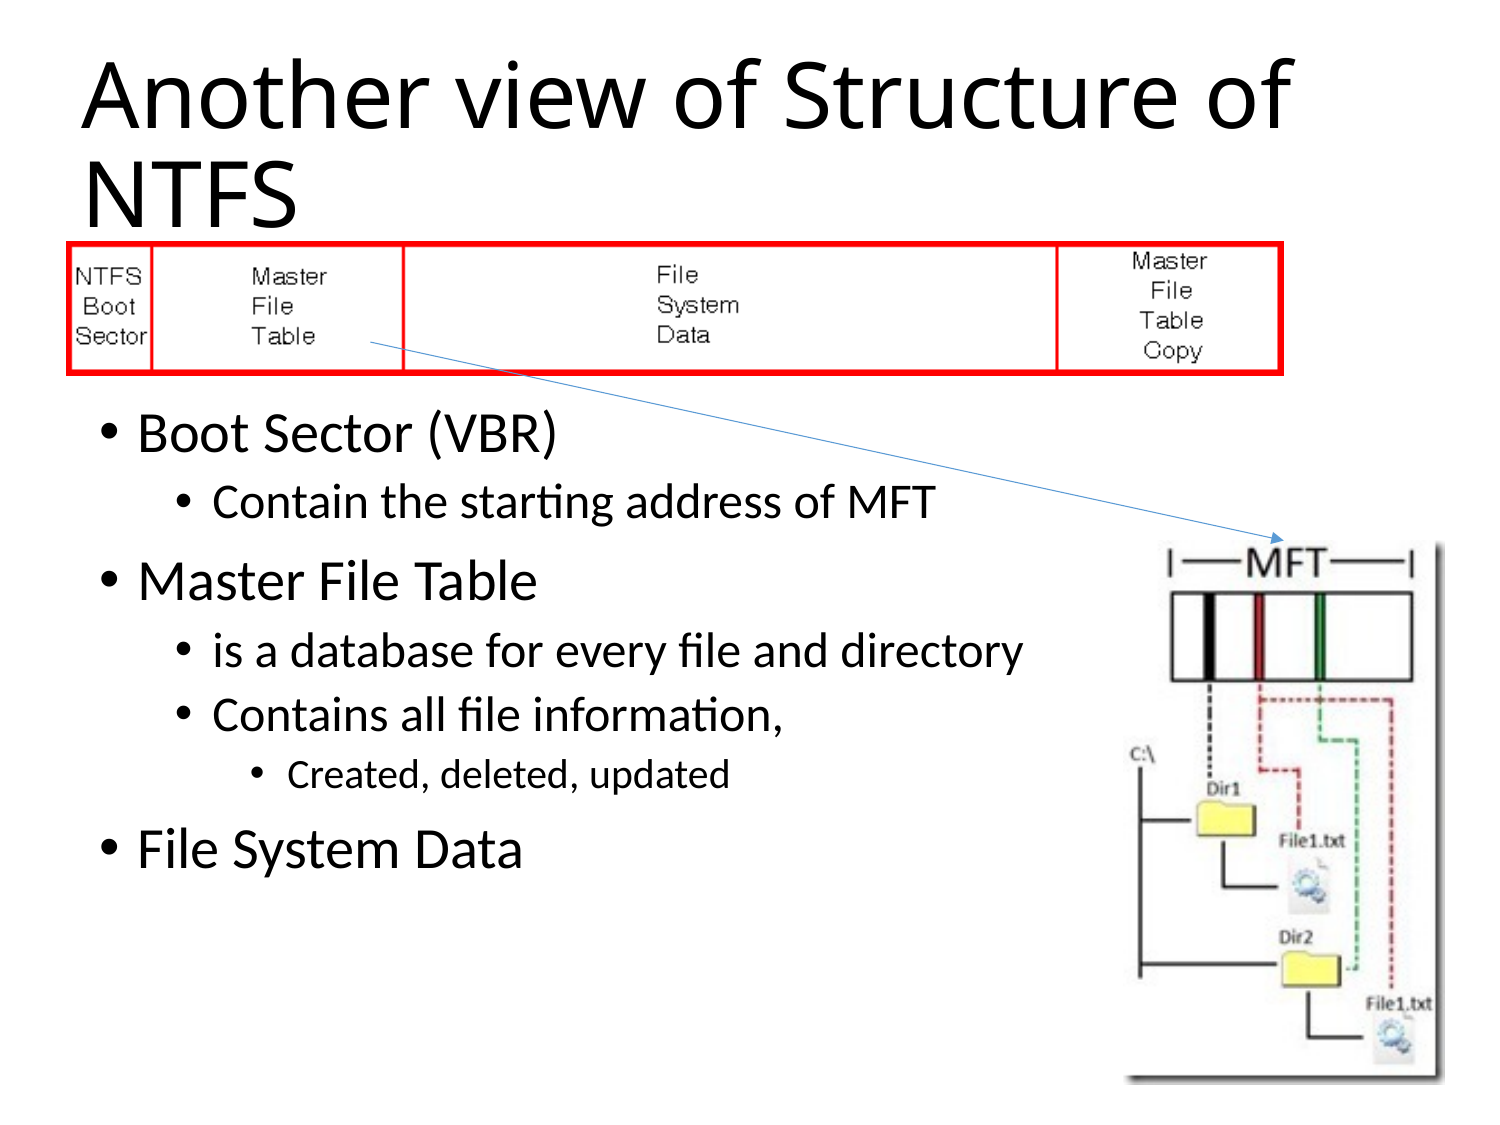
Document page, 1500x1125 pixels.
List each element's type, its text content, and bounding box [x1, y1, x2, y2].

list Boot Sector (VBR) Contain the starting address of MFT Master File Table is a database for every file and directory Contains all file information, Created, deleted, updated File System Data [84, 395, 1397, 1109]
picture [66, 241, 1284, 376]
title Another view of Structure of NTFS [66, 39, 1361, 258]
picture [1123, 540, 1445, 1085]
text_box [370, 342, 1284, 541]
